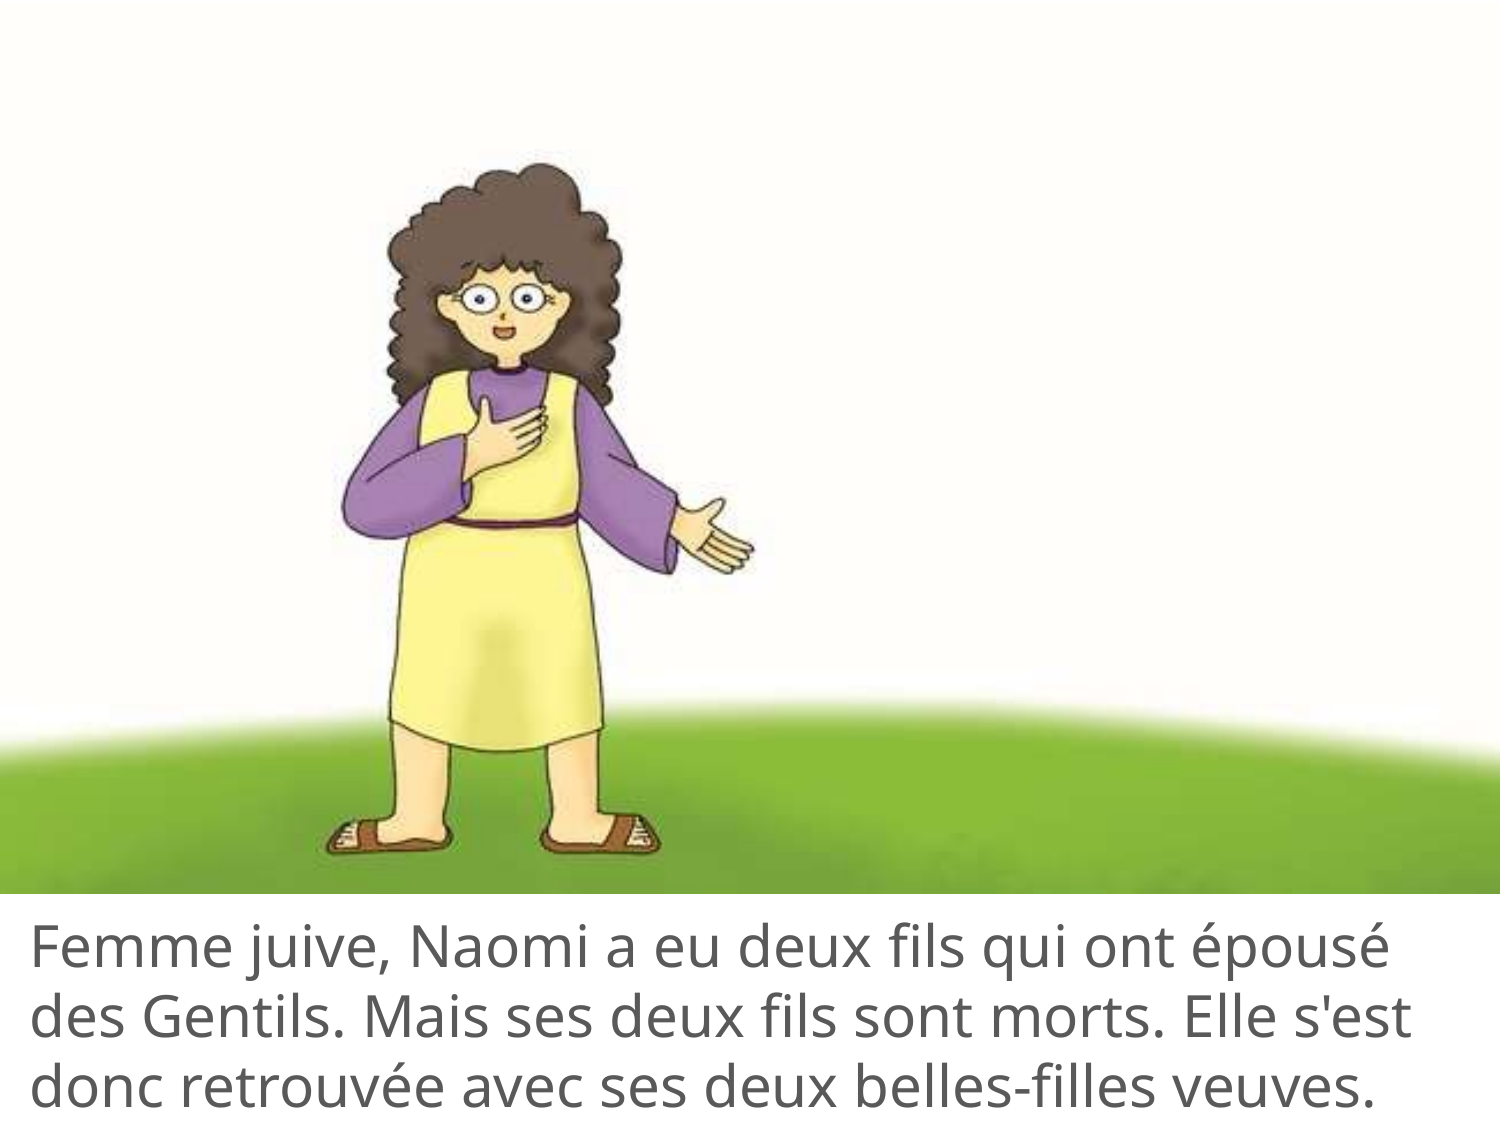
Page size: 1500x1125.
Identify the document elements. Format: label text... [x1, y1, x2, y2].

text_box Femme juive, Naomi a eu deux fils qui ont épousé des Gentils. Mais ses deux fils sont morts. Elle s'est donc retrouvée avec ses deux belles-filles veuves. [14, 901, 1486, 1125]
picture [0, 1, 1500, 894]
